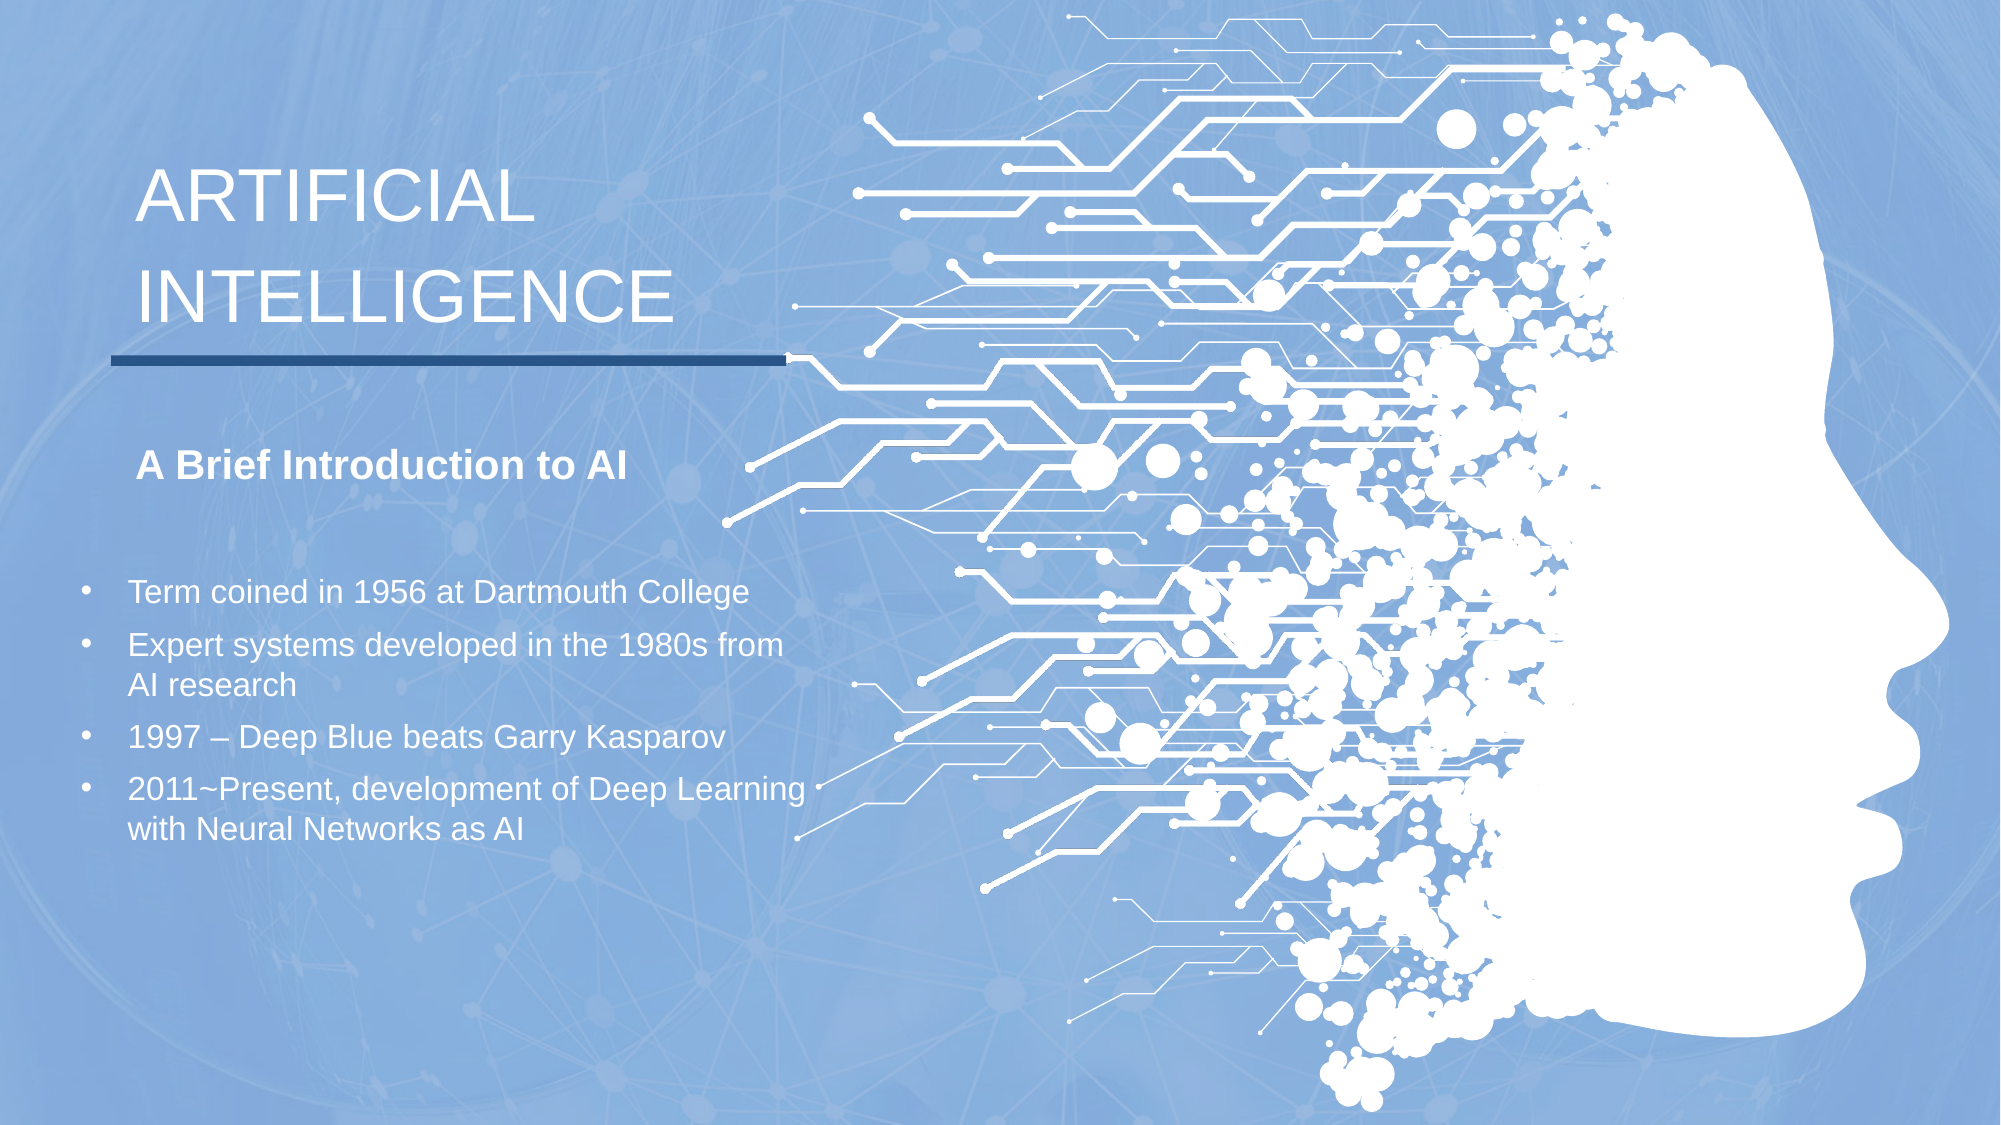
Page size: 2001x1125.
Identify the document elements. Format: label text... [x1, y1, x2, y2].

text_box Term coined in 1956 at Dartmouth College Expert systems developed in the 1980s from AI research 1997 – Deep Blue beats Garry Kasparov 2011~Present, development of Deep Learning with Neural Networks as AI [65, 562, 719, 855]
text_box A Brief Introduction to AI [120, 430, 719, 496]
text_box [110, 354, 719, 367]
text_box INTELLIGENCE [120, 240, 719, 346]
text_box ARTIFICIAL [120, 138, 719, 240]
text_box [719, 9, 1952, 1113]
